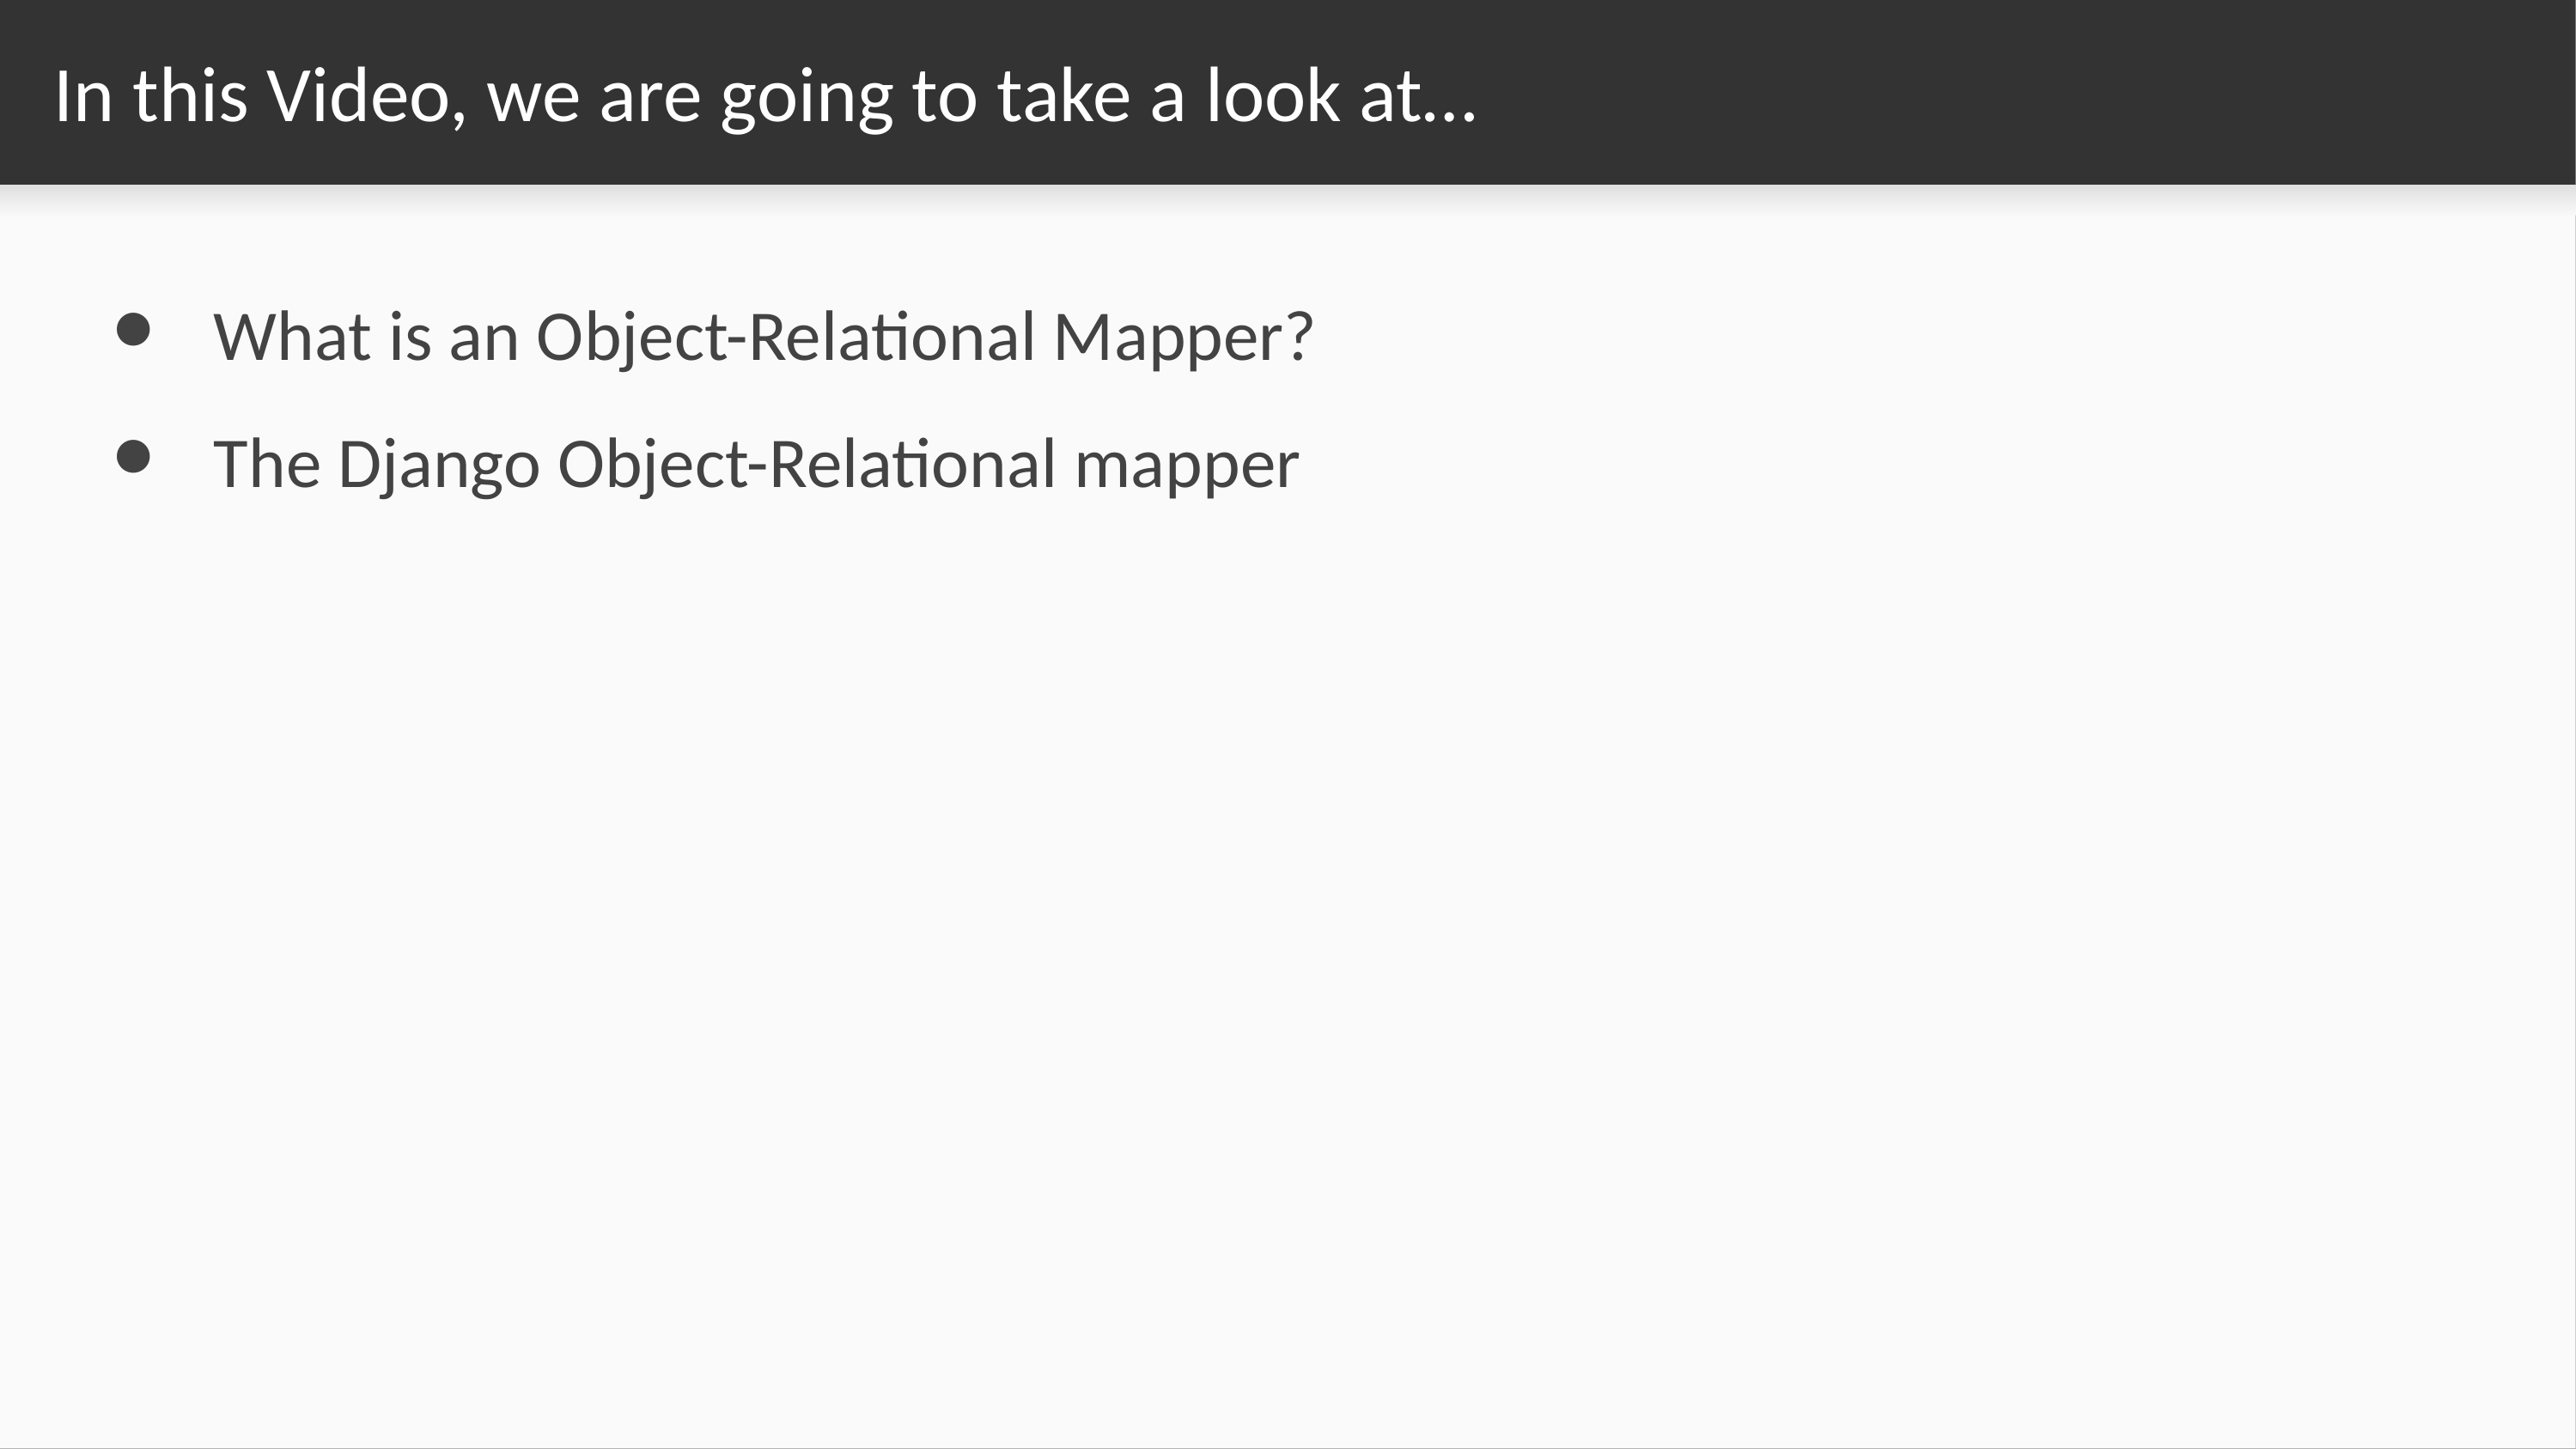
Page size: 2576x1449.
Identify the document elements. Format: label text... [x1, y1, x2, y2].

title In this Video, we are going to take a look at… [27, 4, 2514, 175]
list What is an Object-Relational Mapper? The Django Object-Relational mapper [59, 250, 2514, 732]
